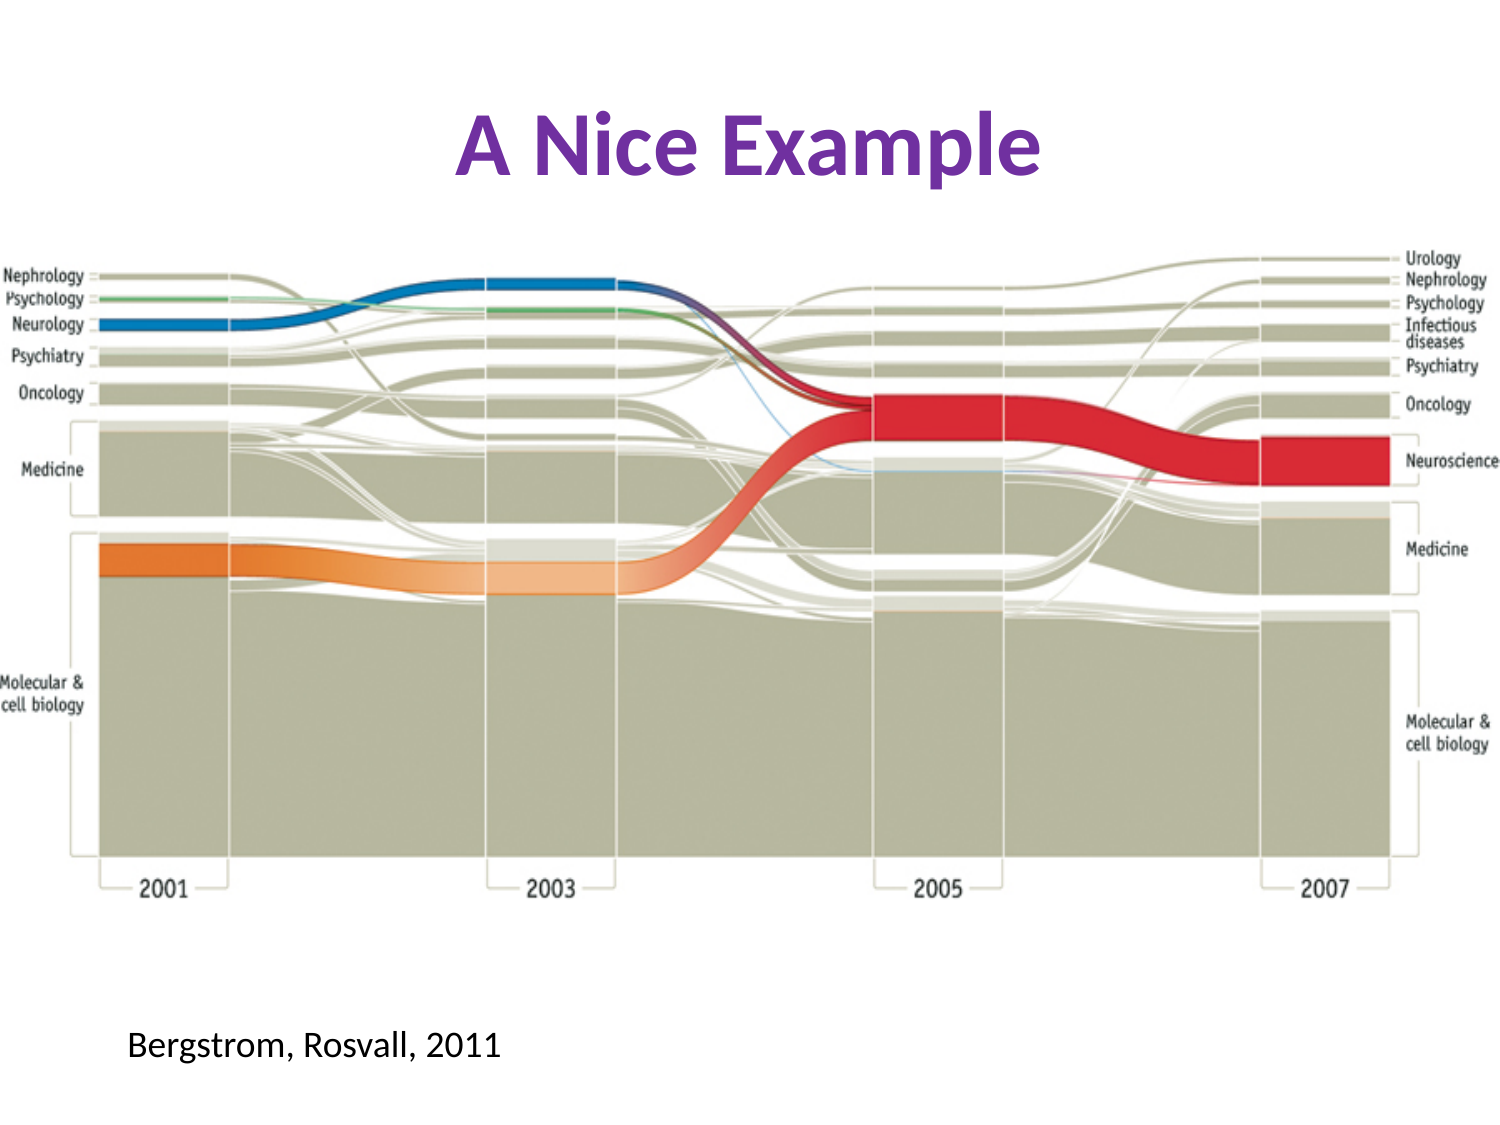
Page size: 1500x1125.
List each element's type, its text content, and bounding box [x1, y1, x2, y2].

title A Nice Example [75, 45, 1425, 233]
picture [0, 249, 1500, 901]
text_box Bergstrom, Rosvall, 2011 [112, 1012, 638, 1073]
